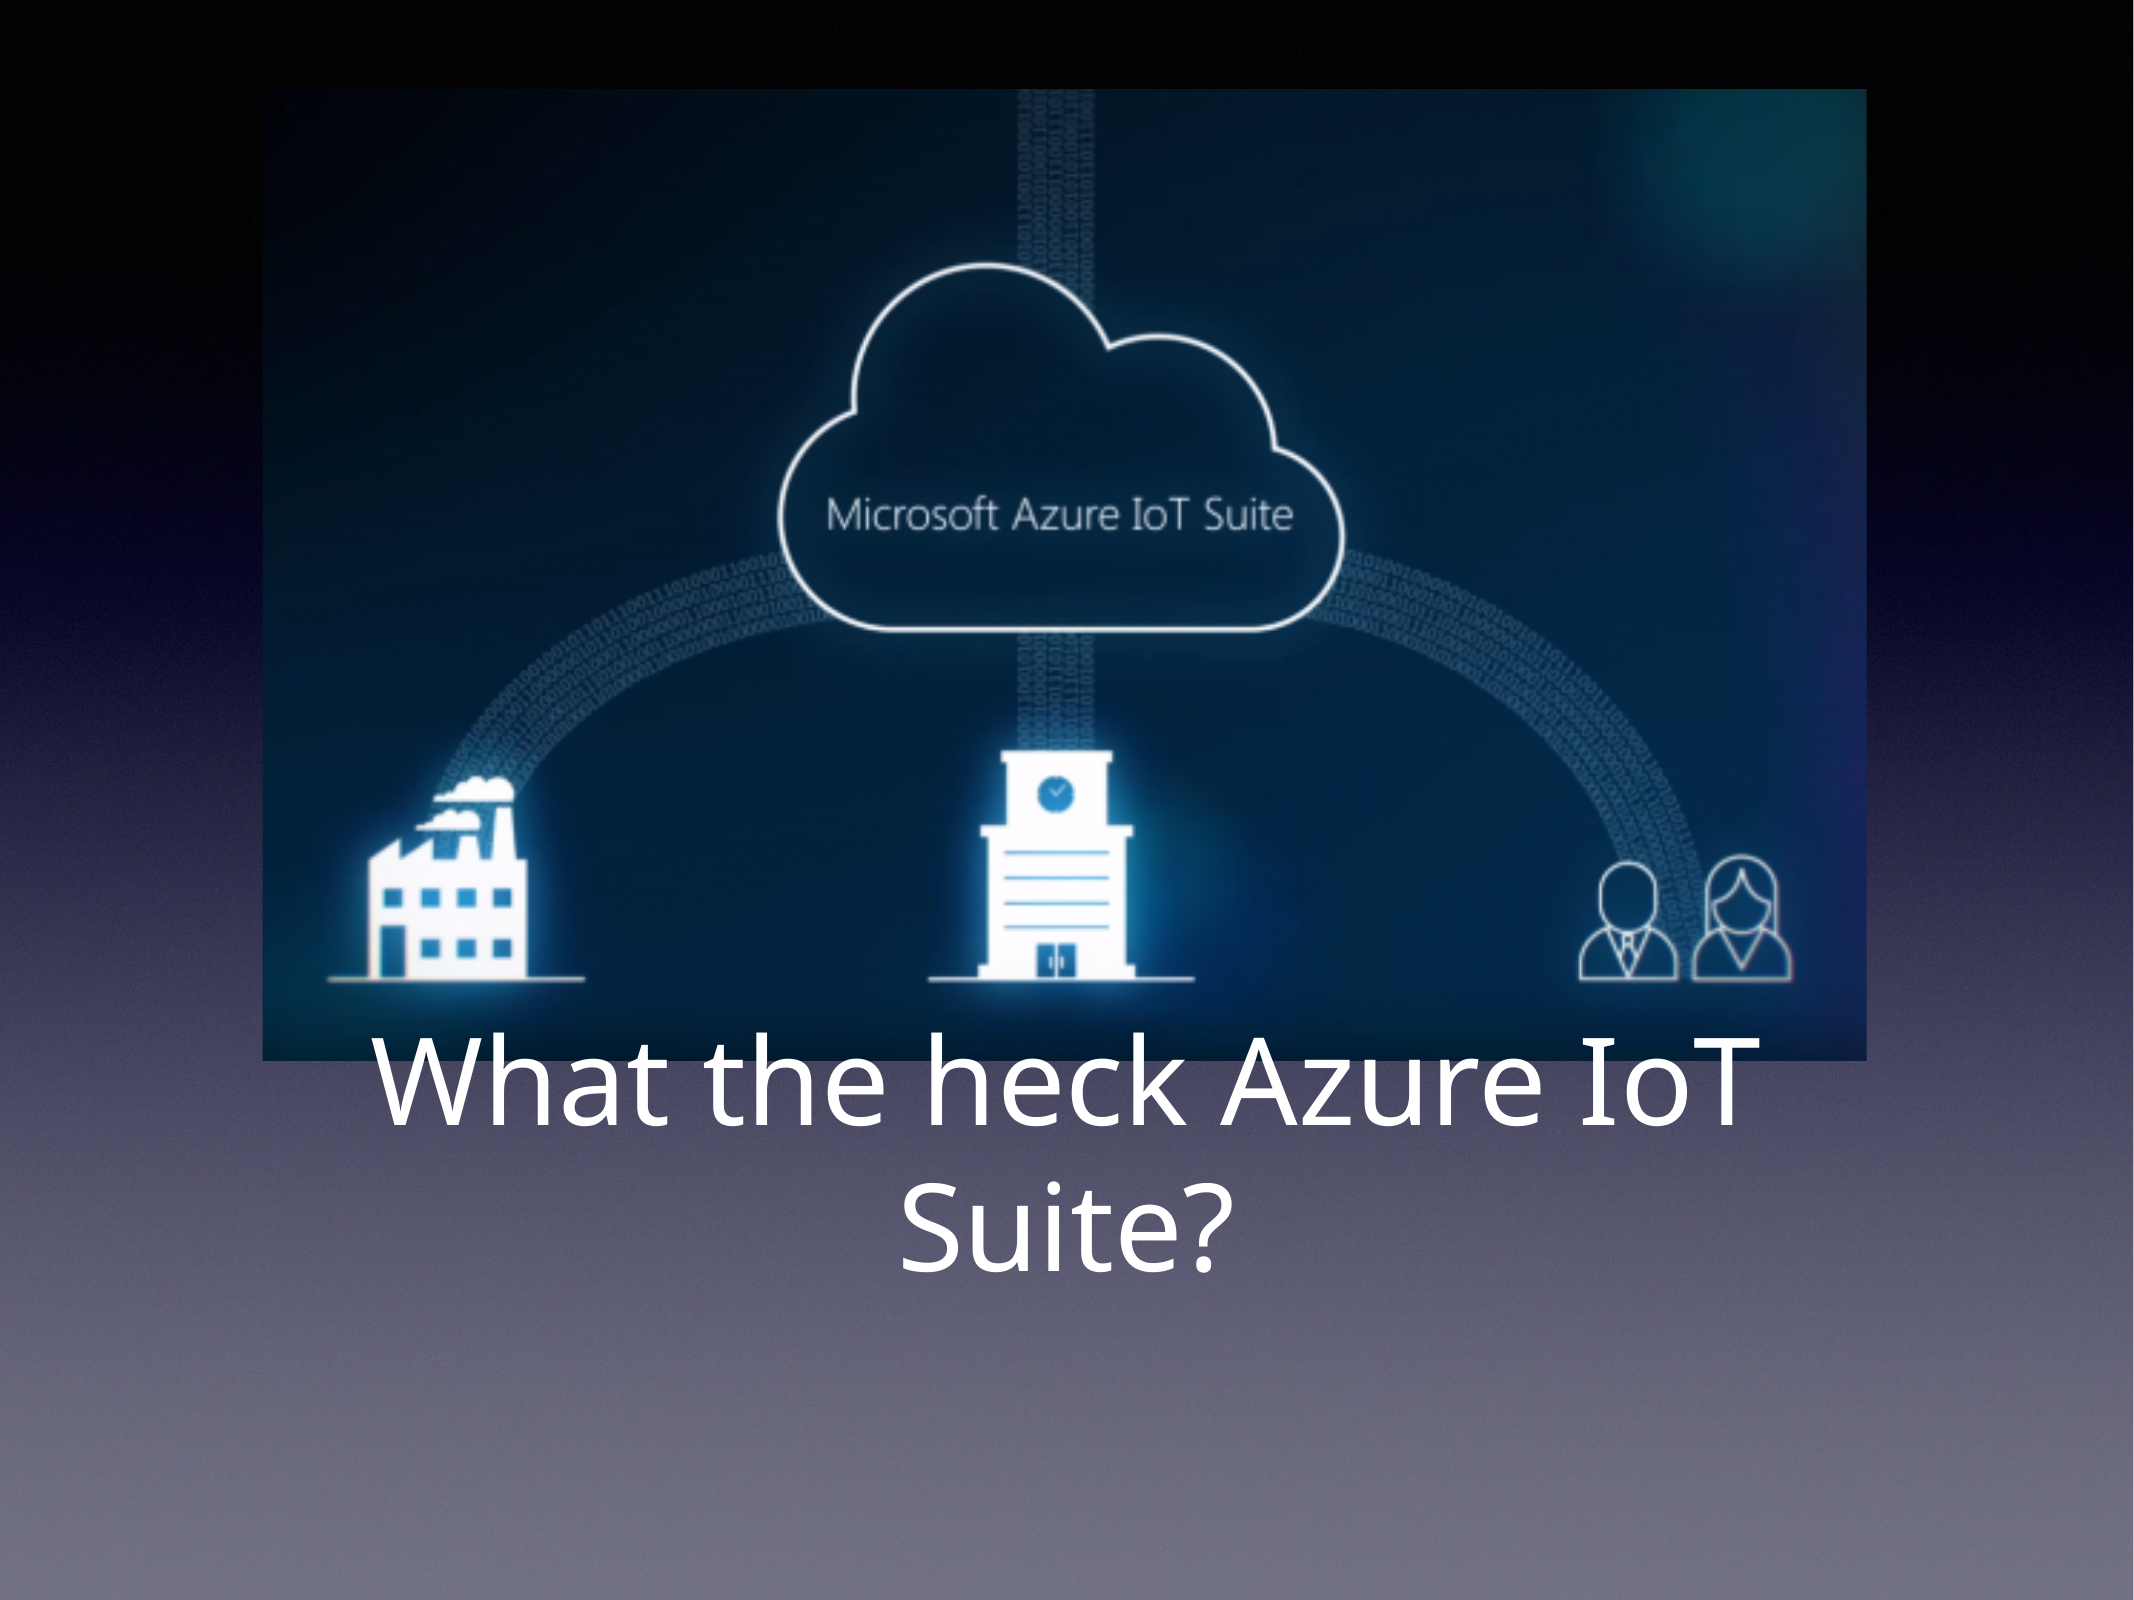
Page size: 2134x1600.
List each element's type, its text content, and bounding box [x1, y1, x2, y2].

picture [0, 0, 2134, 1600]
title What the heck Azure IoT Suite? [207, 1070, 1926, 1305]
